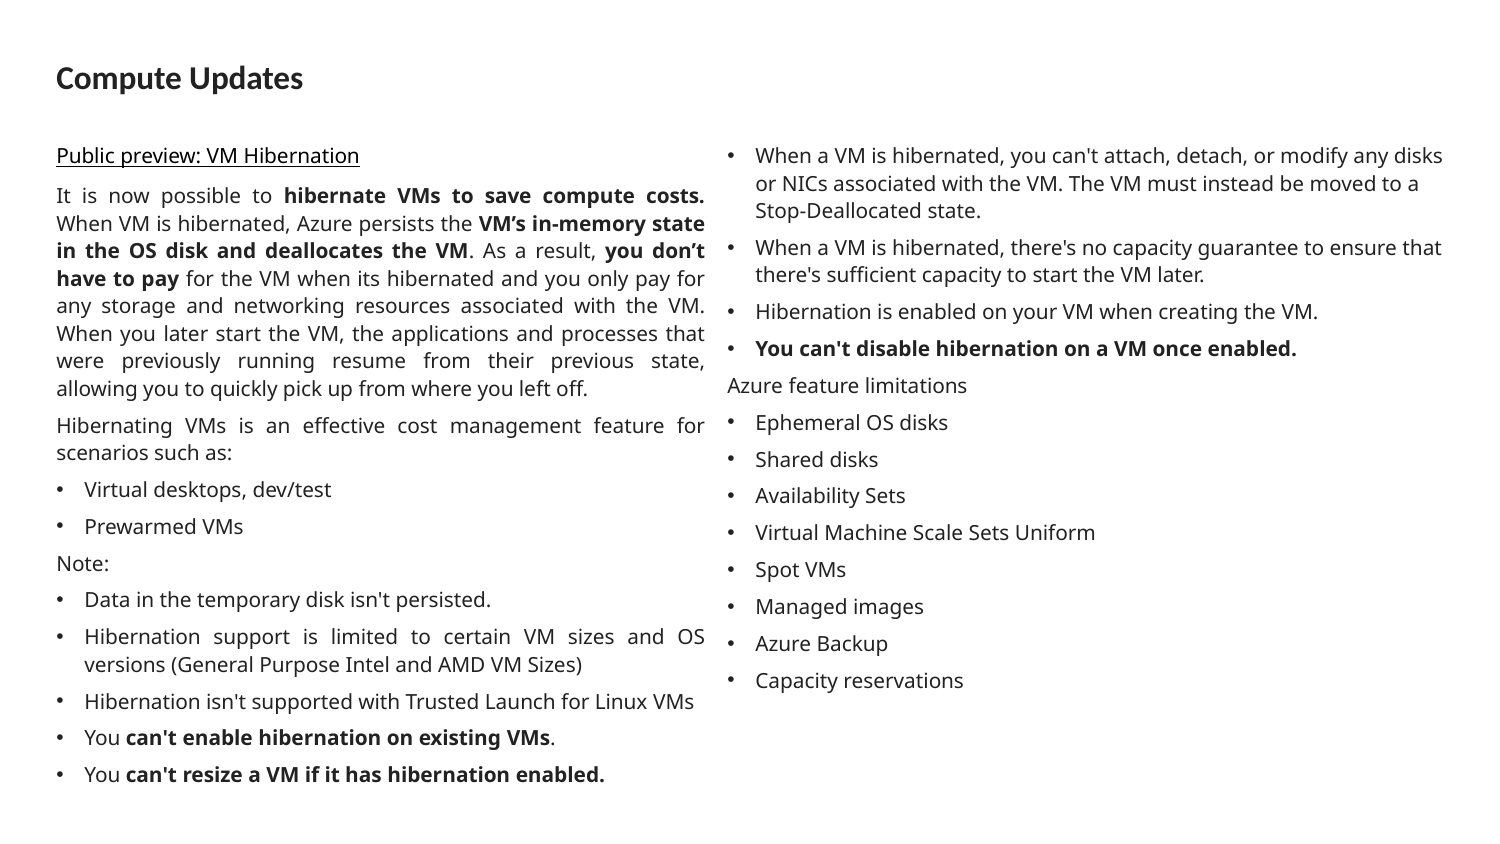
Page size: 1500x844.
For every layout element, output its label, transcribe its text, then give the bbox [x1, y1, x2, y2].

title Compute Updates [56, 56, 1444, 113]
list Public preview: VM Hibernation It is now possible to hibernate VMs to save compute costs. When VM is hibernated, Azure persists the VM’s in-memory state in the OS disk and deallocates the VM. As a result, you don’t have to pay for the VM when its hibernated and you only pay for any storage and networking resources associated with the VM. When you later start the VM, the applications and processes that were previously running resume from their previous state, allowing you to quickly pick up from where you left off. Hibernating VMs is an effective cost management feature for scenarios such as: Virtual desktops, dev/test Prewarmed VMs Note: Data in the temporary disk isn't persisted. Hibernation support is limited to certain VM sizes and OS versions (General Purpose Intel and AMD VM Sizes) Hibernation isn't supported with Trusted Launch for Linux VMs You can't enable hibernation on existing VMs. You can't resize a VM if it has hibernation enabled. [56, 140, 706, 760]
list When a VM is hibernated, you can't attach, detach, or modify any disks or NICs associated with the VM. The VM must instead be moved to a Stop-Deallocated state. When a VM is hibernated, there's no capacity guarantee to ensure that there's sufficient capacity to start the VM later. Hibernation is enabled on your VM when creating the VM. You can't disable hibernation on a VM once enabled. Azure feature limitations Ephemeral OS disks Shared disks Availability Sets Virtual Machine Scale Sets Uniform Spot VMs Managed images Azure Backup Capacity reservations [727, 140, 1444, 760]
